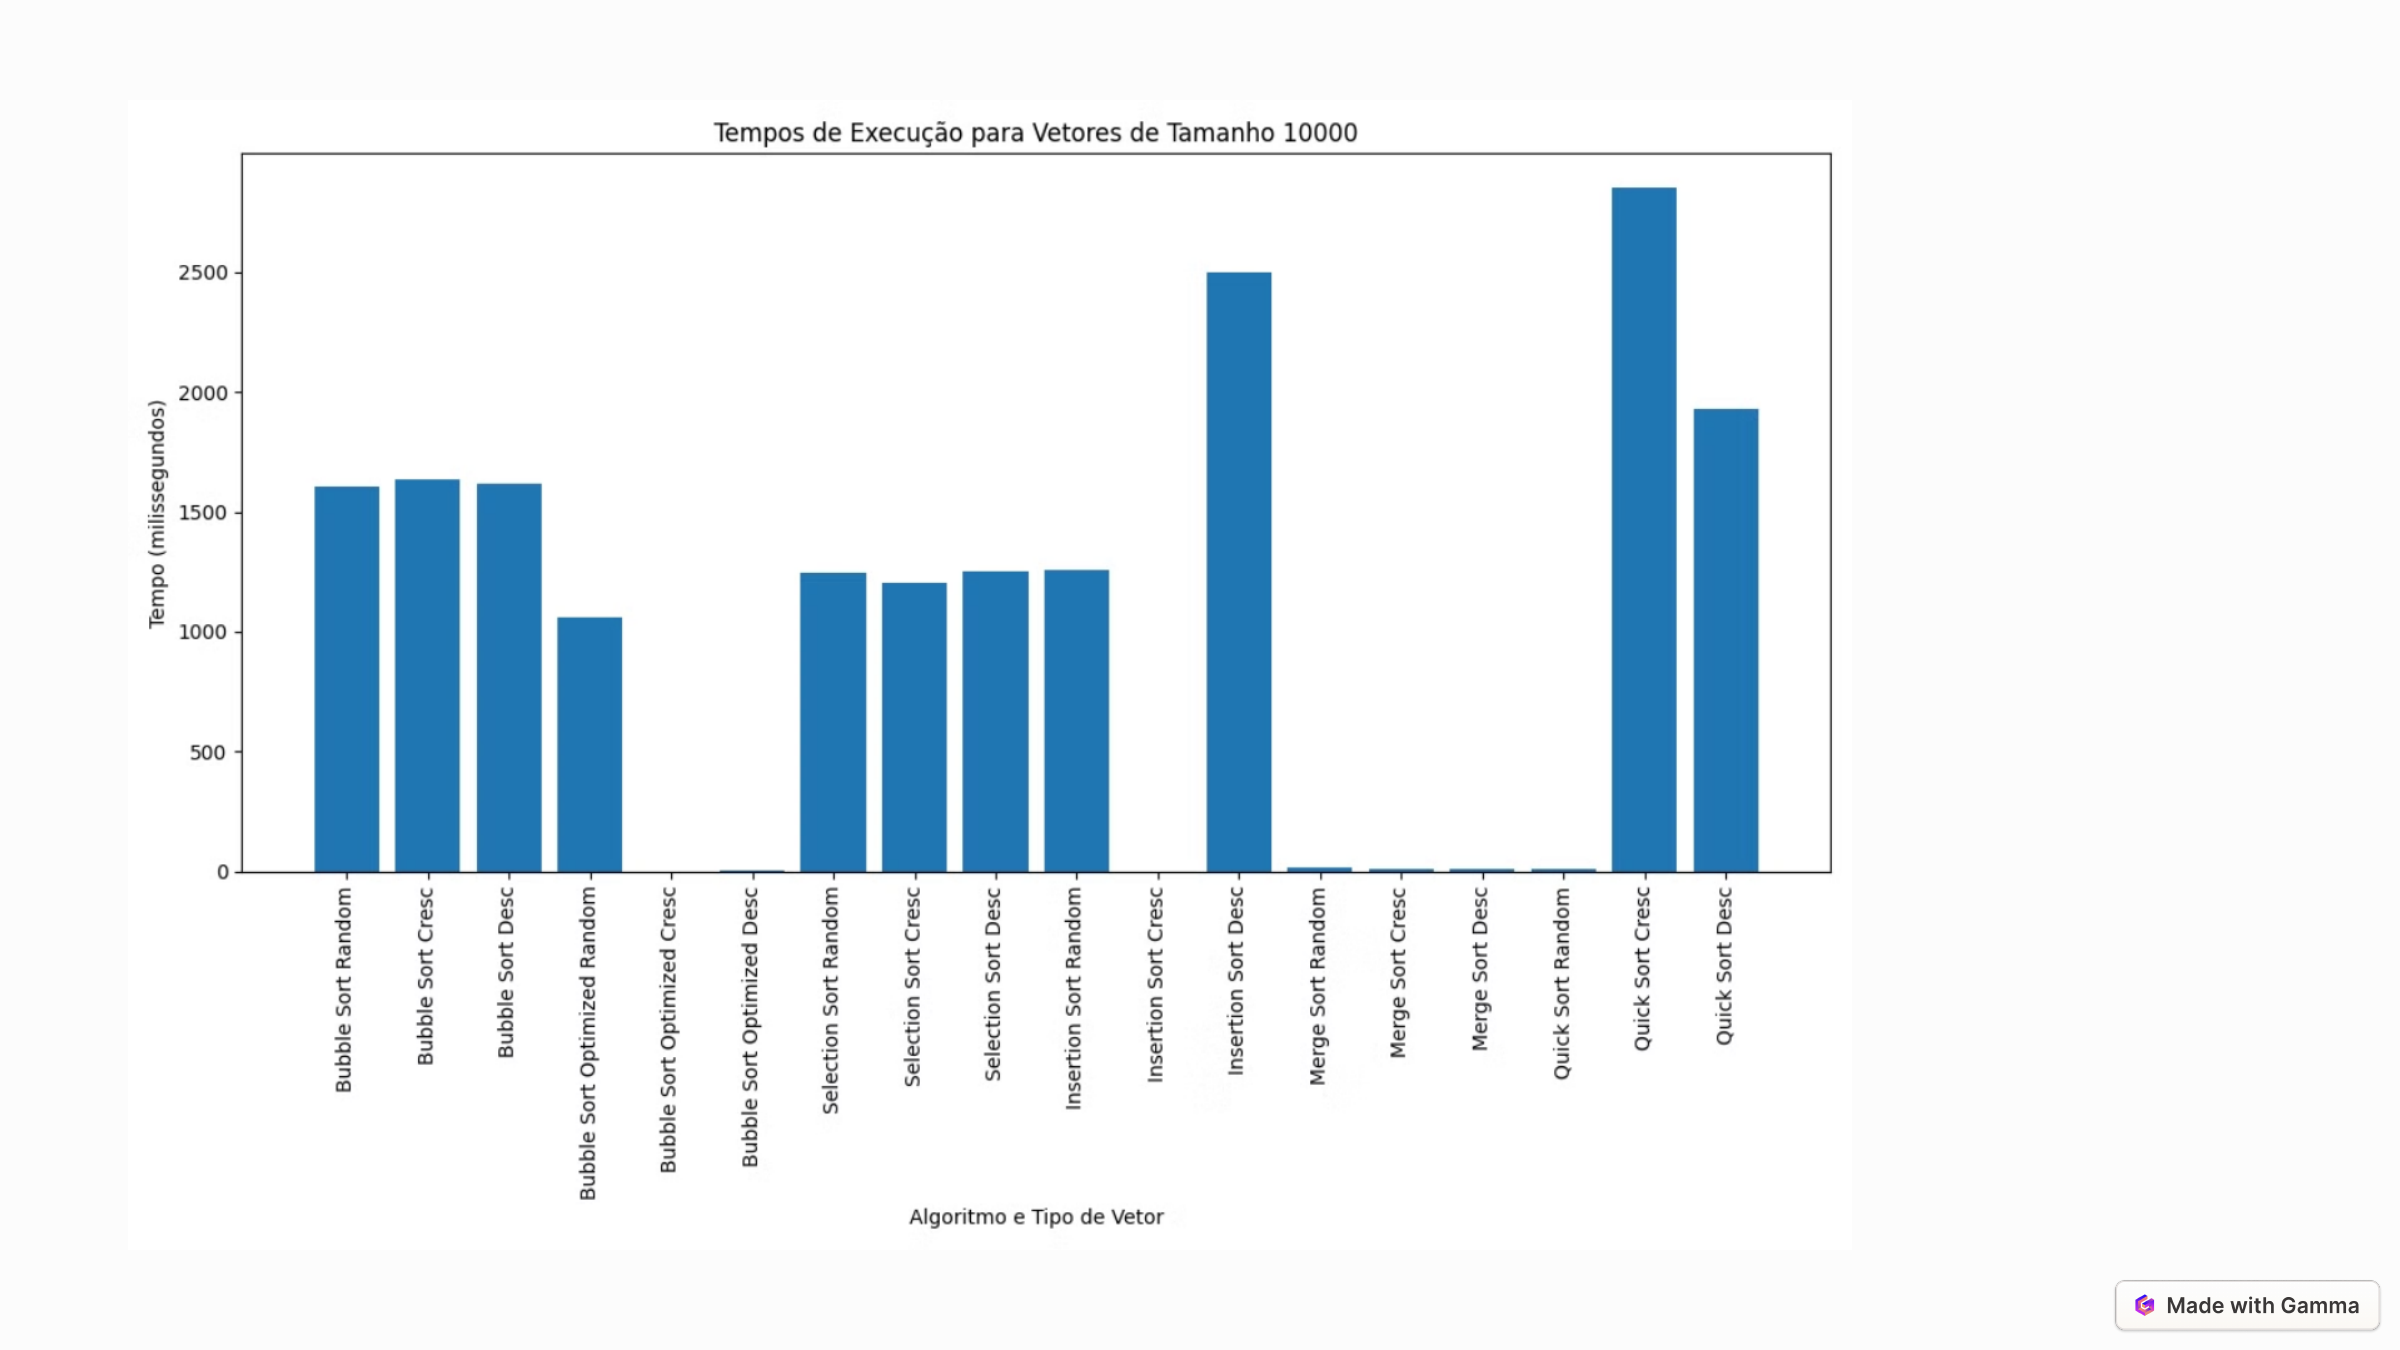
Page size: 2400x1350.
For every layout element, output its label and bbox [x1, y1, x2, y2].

picture [2106, 1271, 2389, 1339]
picture [128, 100, 1852, 1250]
